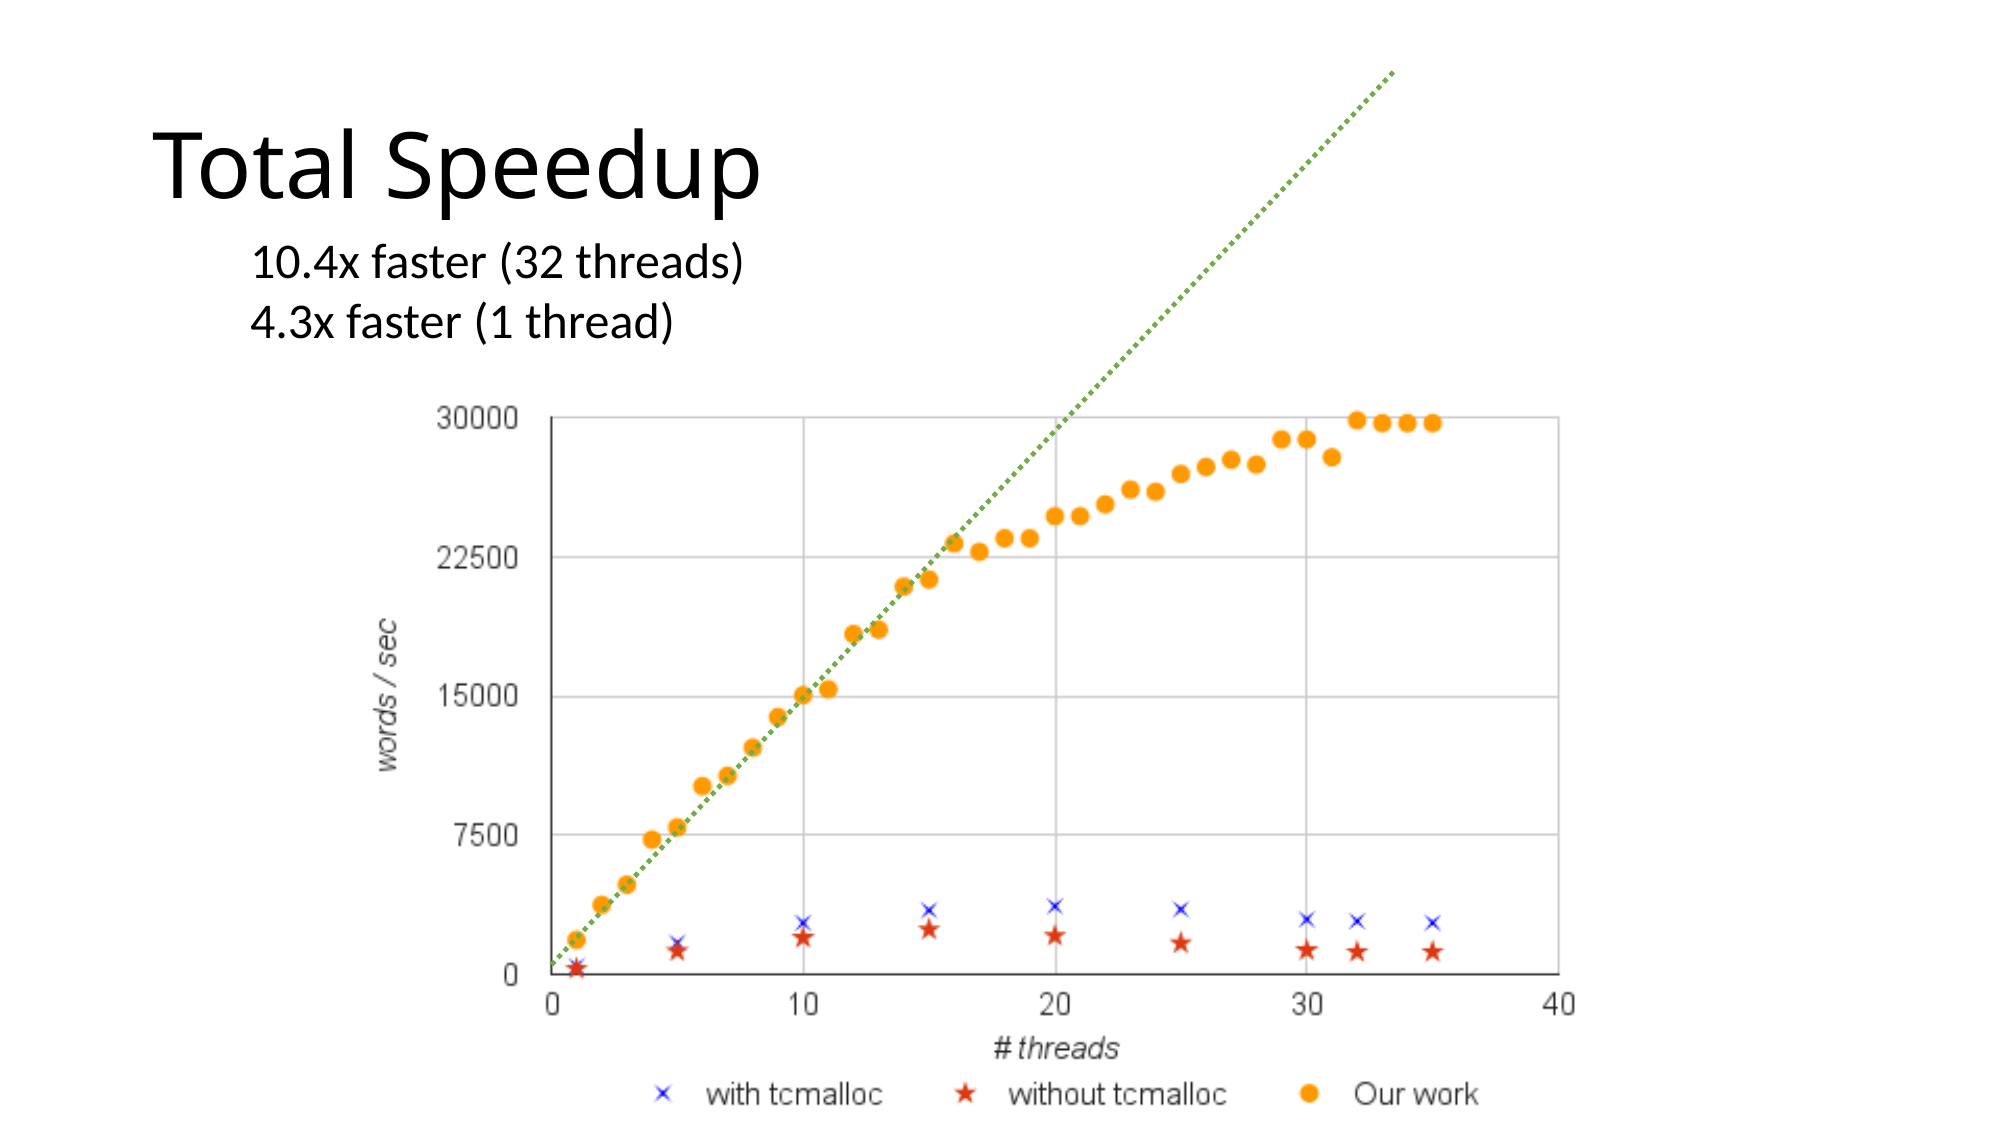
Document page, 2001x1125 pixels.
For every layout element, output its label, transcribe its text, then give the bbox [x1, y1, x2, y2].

picture [334, 348, 1629, 1122]
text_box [551, 71, 1394, 965]
text_box 10.4x faster (32 threads) 4.3x faster (1 thread) [235, 221, 551, 357]
title Total Speedup [137, 59, 1863, 278]
